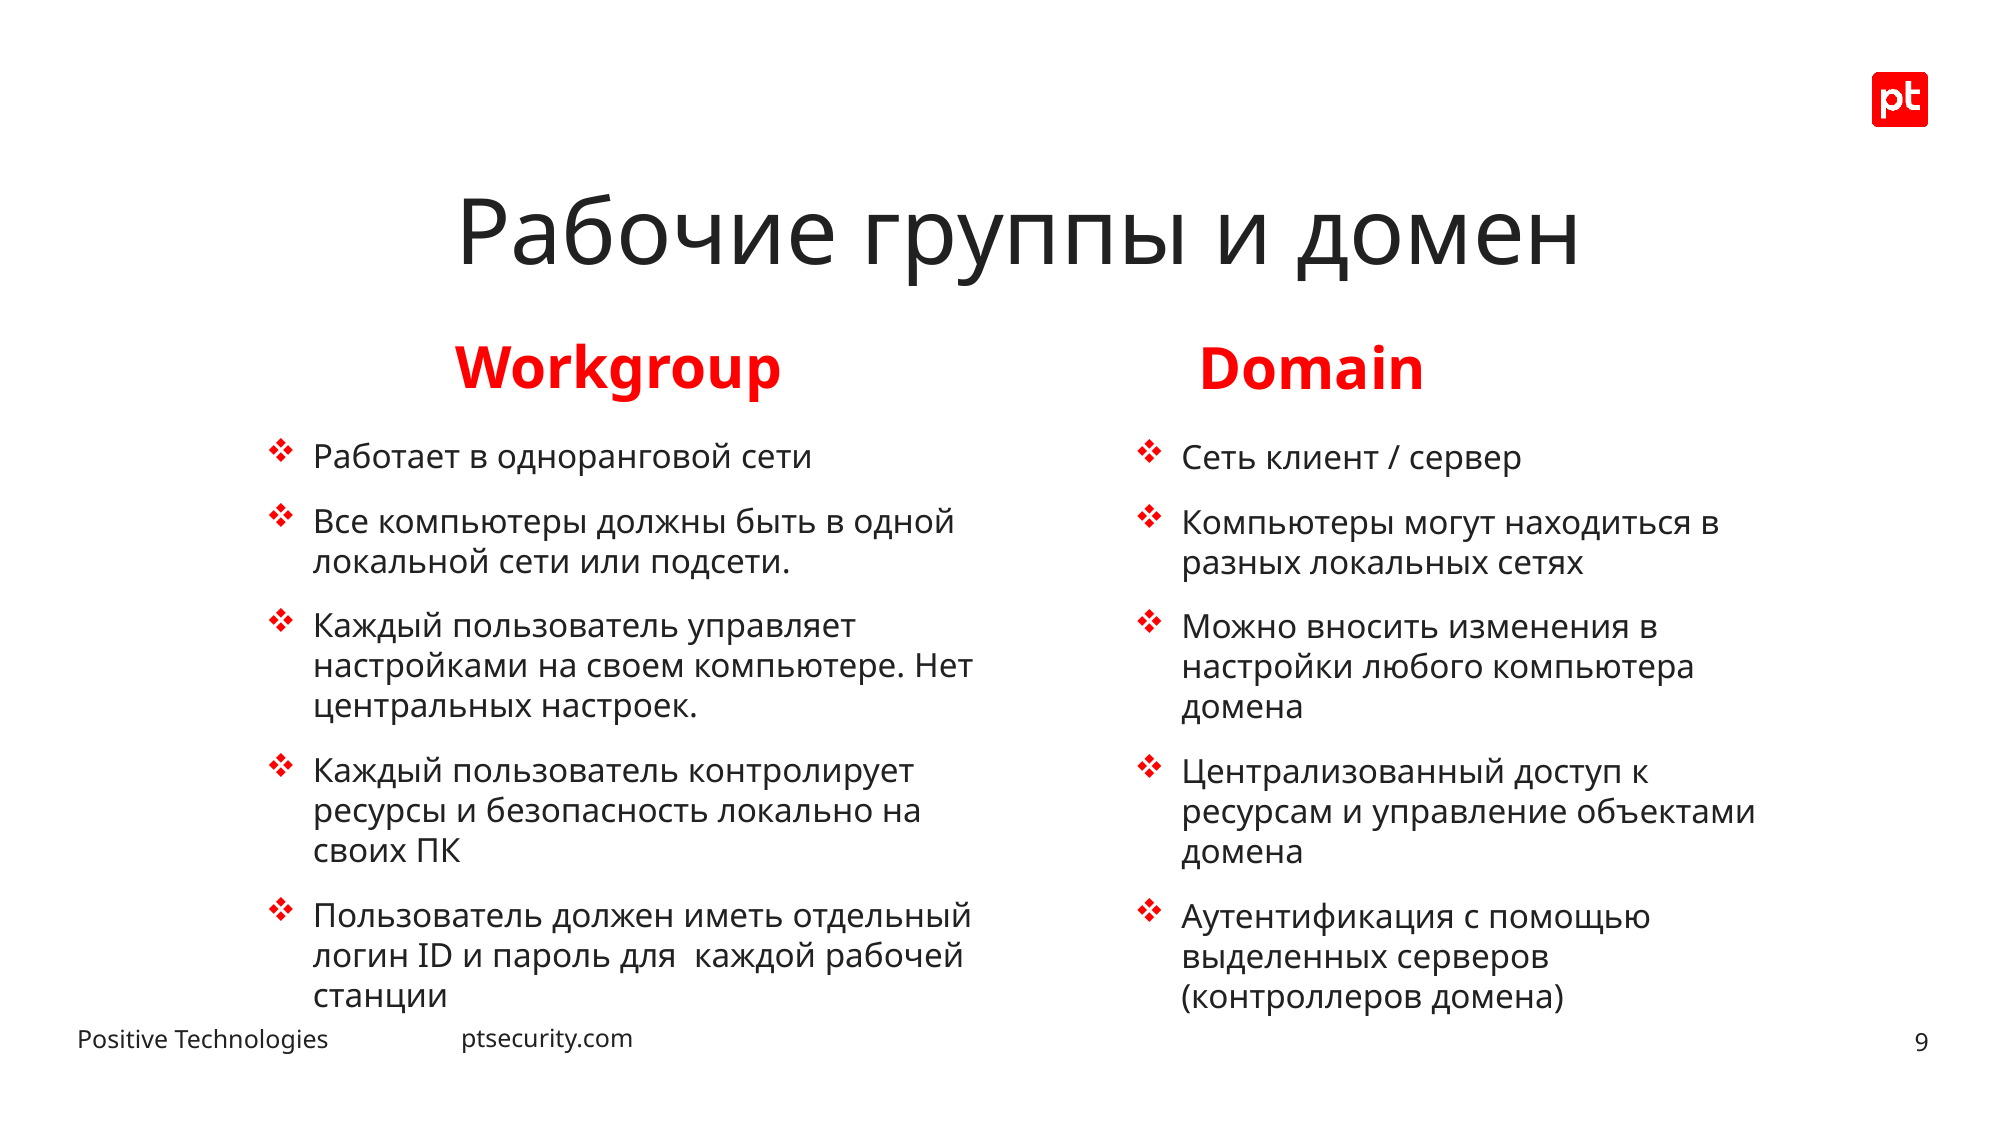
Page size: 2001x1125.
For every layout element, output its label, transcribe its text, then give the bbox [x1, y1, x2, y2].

picture [1872, 72, 1928, 127]
list Сеть клиент / сервер Компьютеры могут находиться в разных локальных сетях Можно вносить изменения в настройки любого компьютера домена Централизованный доступ к ресурсам и управление объектами домена Аутентификация с помощью выделенных серверов (контроллеров домена) [1119, 428, 1797, 985]
title Рабочие группы и домен [439, 175, 1928, 356]
list Работает в одноранговой сети Все компьютеры должны быть в одной локальной сети или подсети. Каждый пользователь управляет настройками на своем компьютере. Нет центральных настроек. Каждый пользователь контролирует ресурсы и безопасность локально на своих ПК Пользователь должен иметь отдельный логин ID и пароль для каждой рабочей станции [251, 427, 1041, 985]
list Domain [1183, 323, 1585, 405]
list Workgroup [439, 323, 841, 405]
slide_number 9 [1608, 1013, 1944, 1074]
